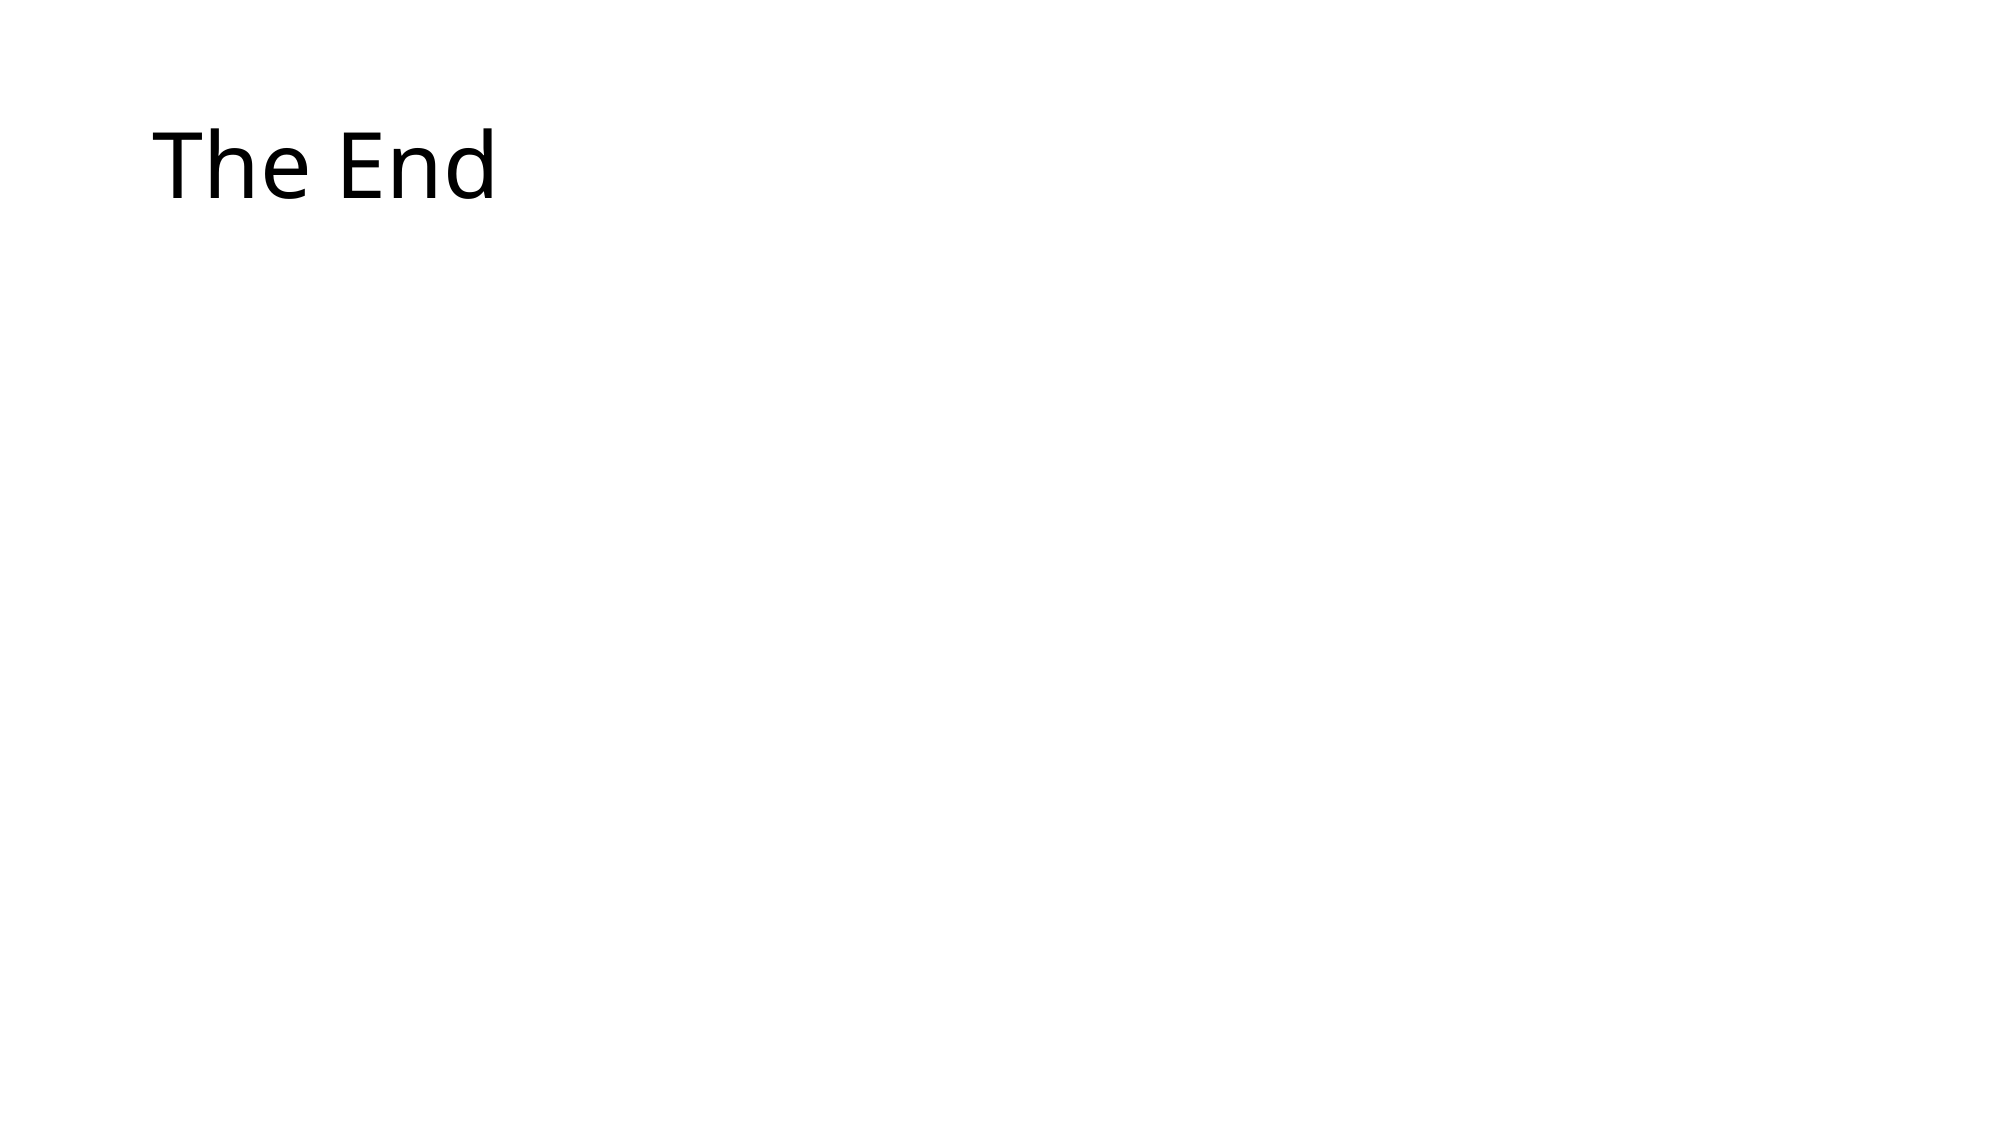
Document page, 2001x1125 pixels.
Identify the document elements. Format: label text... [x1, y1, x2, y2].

title The End [137, 59, 1863, 278]
